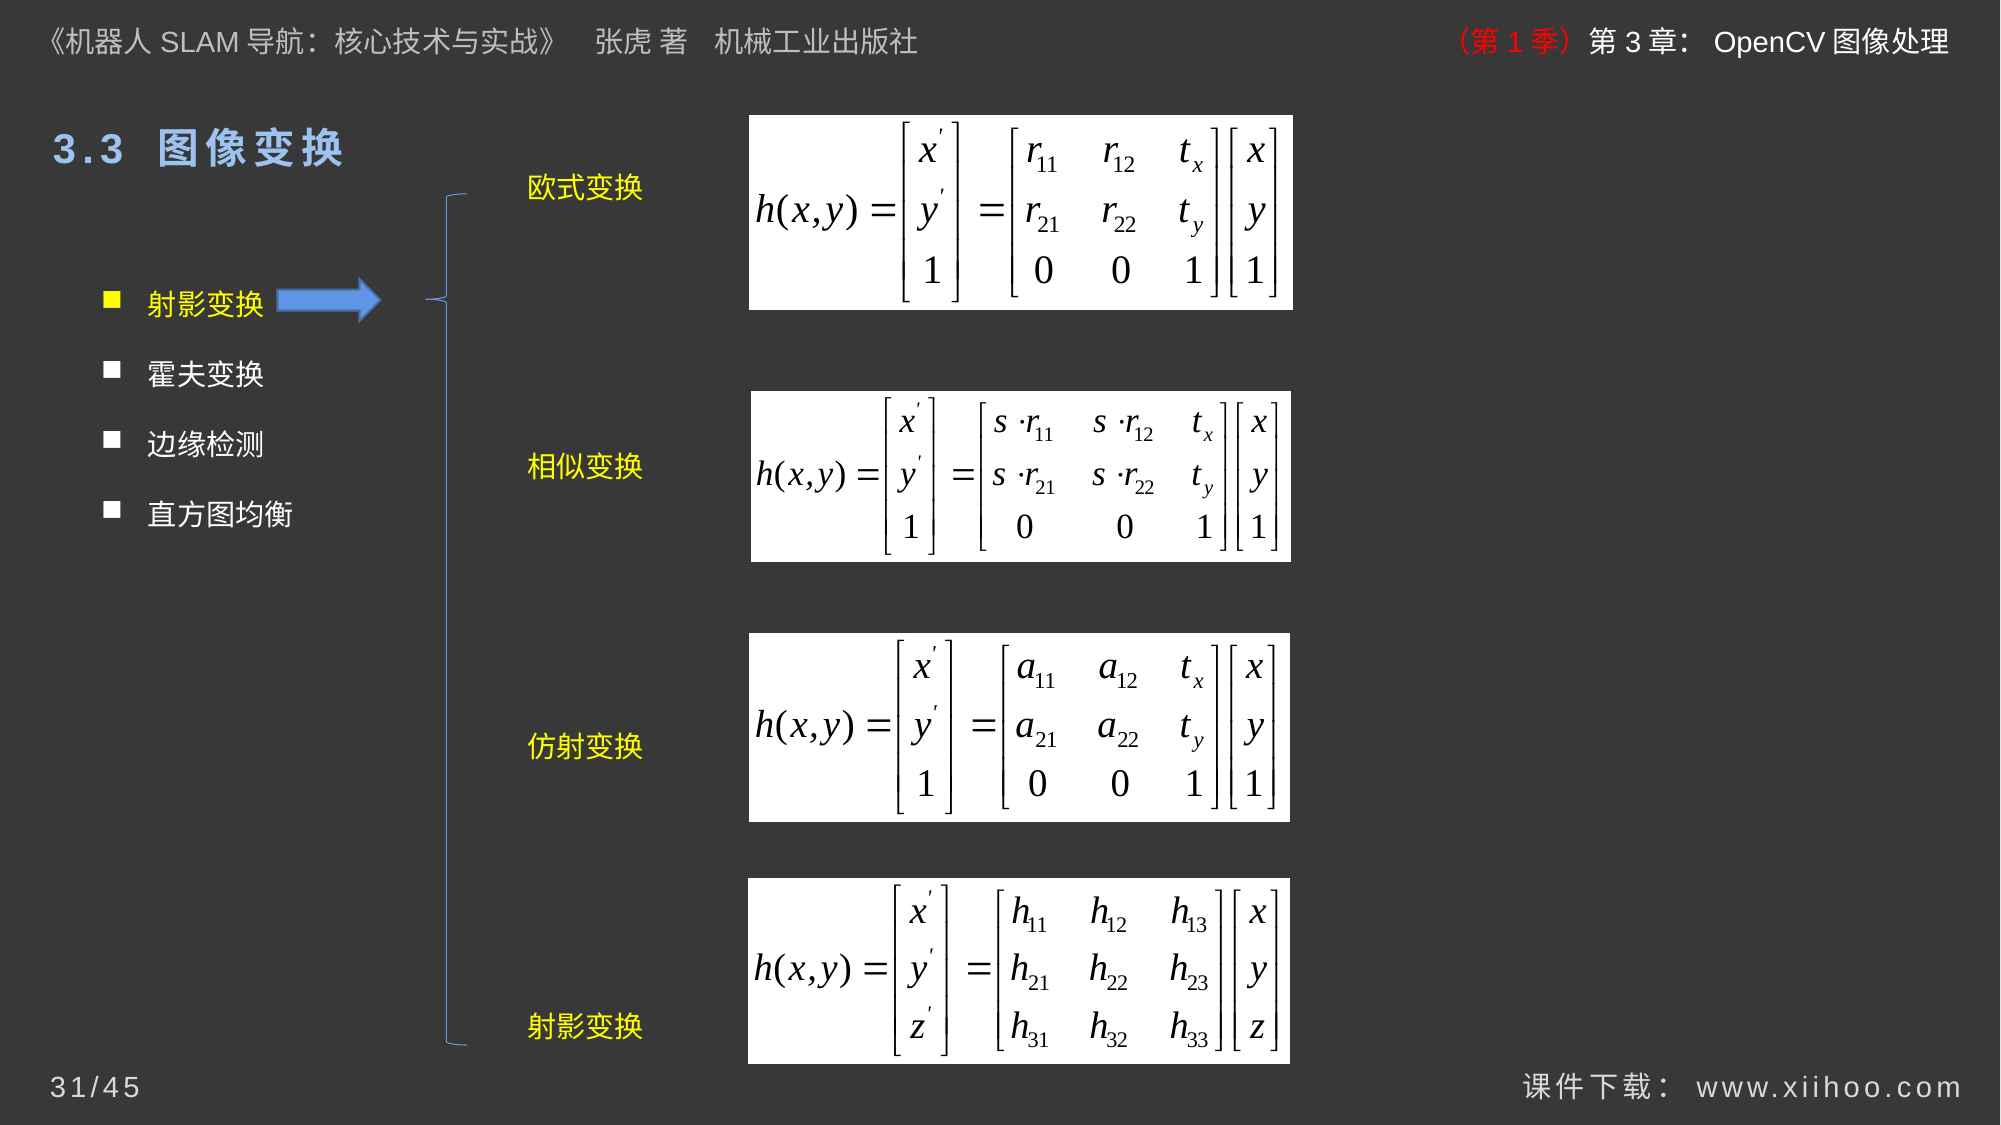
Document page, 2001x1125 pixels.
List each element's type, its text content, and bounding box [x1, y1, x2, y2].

text_box 欧式变换 相似变换 仿射变换 射影变换 [512, 126, 803, 1051]
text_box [747, 878, 1291, 1064]
text_box （第1季）第3章：OpenCV图像处理 [1075, 16, 1965, 66]
text_box 《机器人SLAM导航：核心技术与实战》 张虎 著 机械工业出版社 [16, 16, 940, 66]
text_box 射影变换 霍夫变换 边缘检测 直方图均衡 [86, 243, 374, 539]
text_box [276, 276, 382, 324]
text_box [750, 391, 1292, 563]
text_box [425, 193, 468, 1046]
picture [0, 0, 2001, 1125]
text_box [748, 115, 1293, 311]
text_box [748, 633, 1291, 823]
text_box 31/45 [34, 1060, 187, 1111]
text_box 课件下载：www.xiihoo.com [1493, 1057, 1991, 1114]
title 3.3 图像变换 [38, 98, 620, 180]
